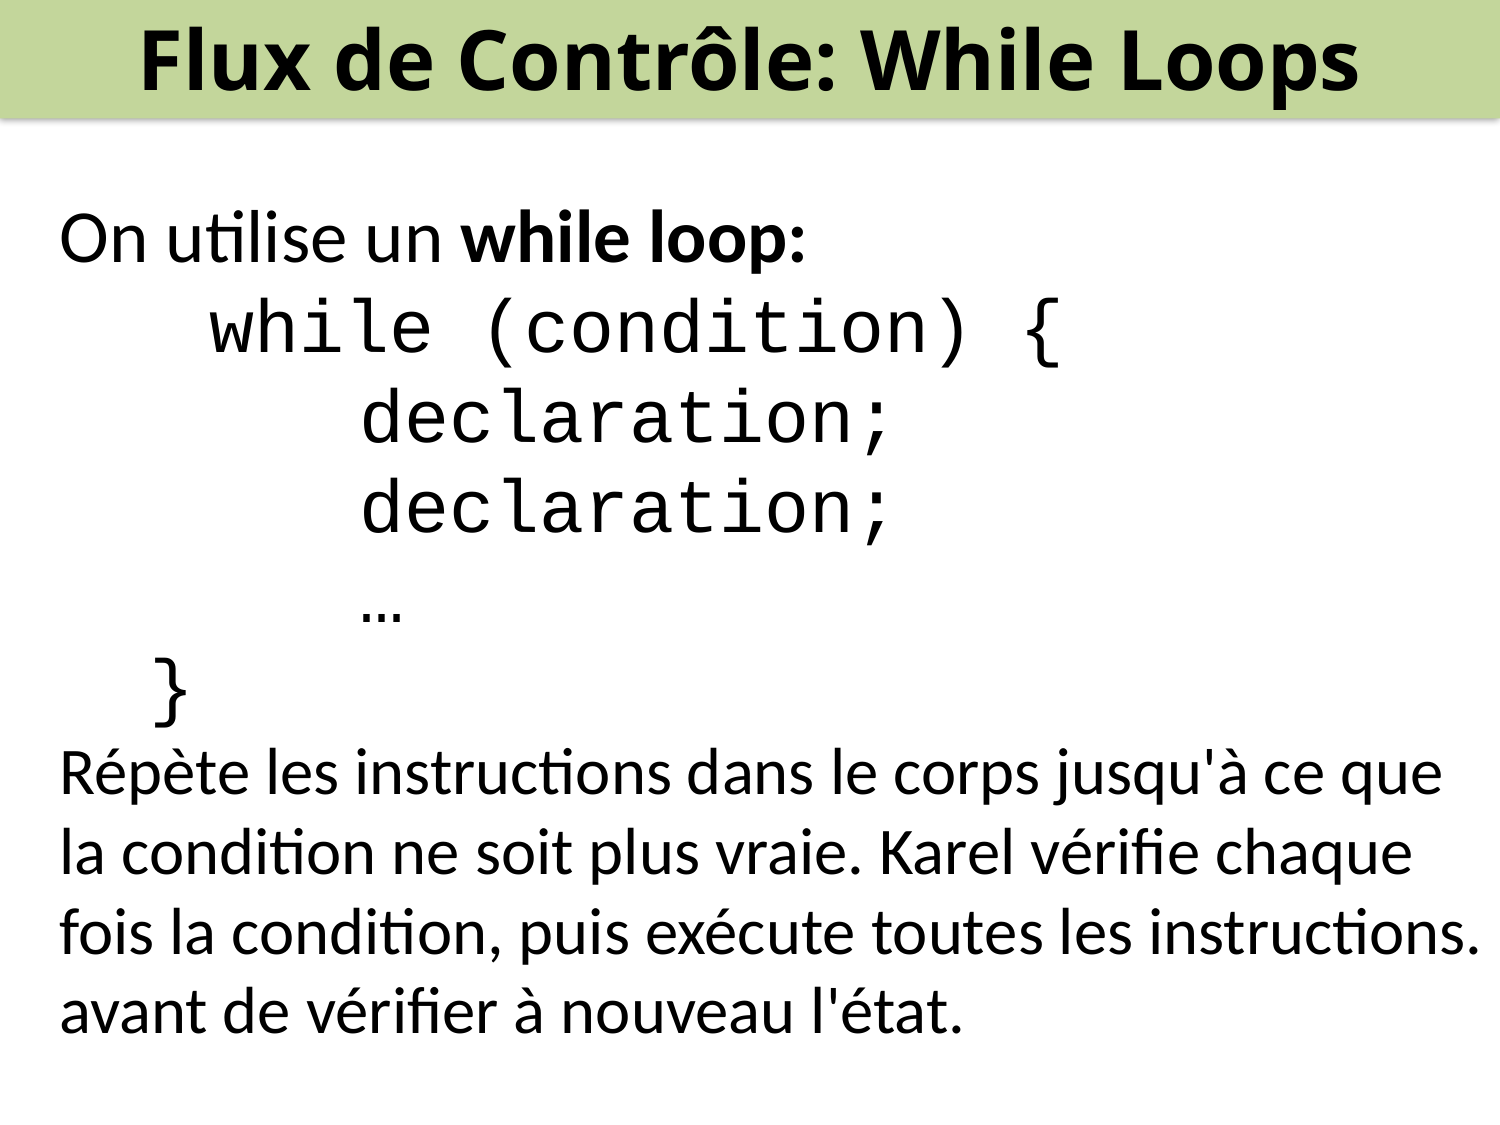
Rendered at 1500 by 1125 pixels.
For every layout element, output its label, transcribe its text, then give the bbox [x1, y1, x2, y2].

text_box Flux de Contrôle: While Loops [0, 0, 1500, 122]
text_box On utilise un while loop: while (condition) { declaration; declaration; … } Répète les instructions dans le corps jusqu'à ce que la condition ne soit plus vraie. Karel vérifie chaque fois la condition, puis exécute toutes les instructions. avant de vérifier à nouveau l'état. [44, 180, 1500, 1055]
